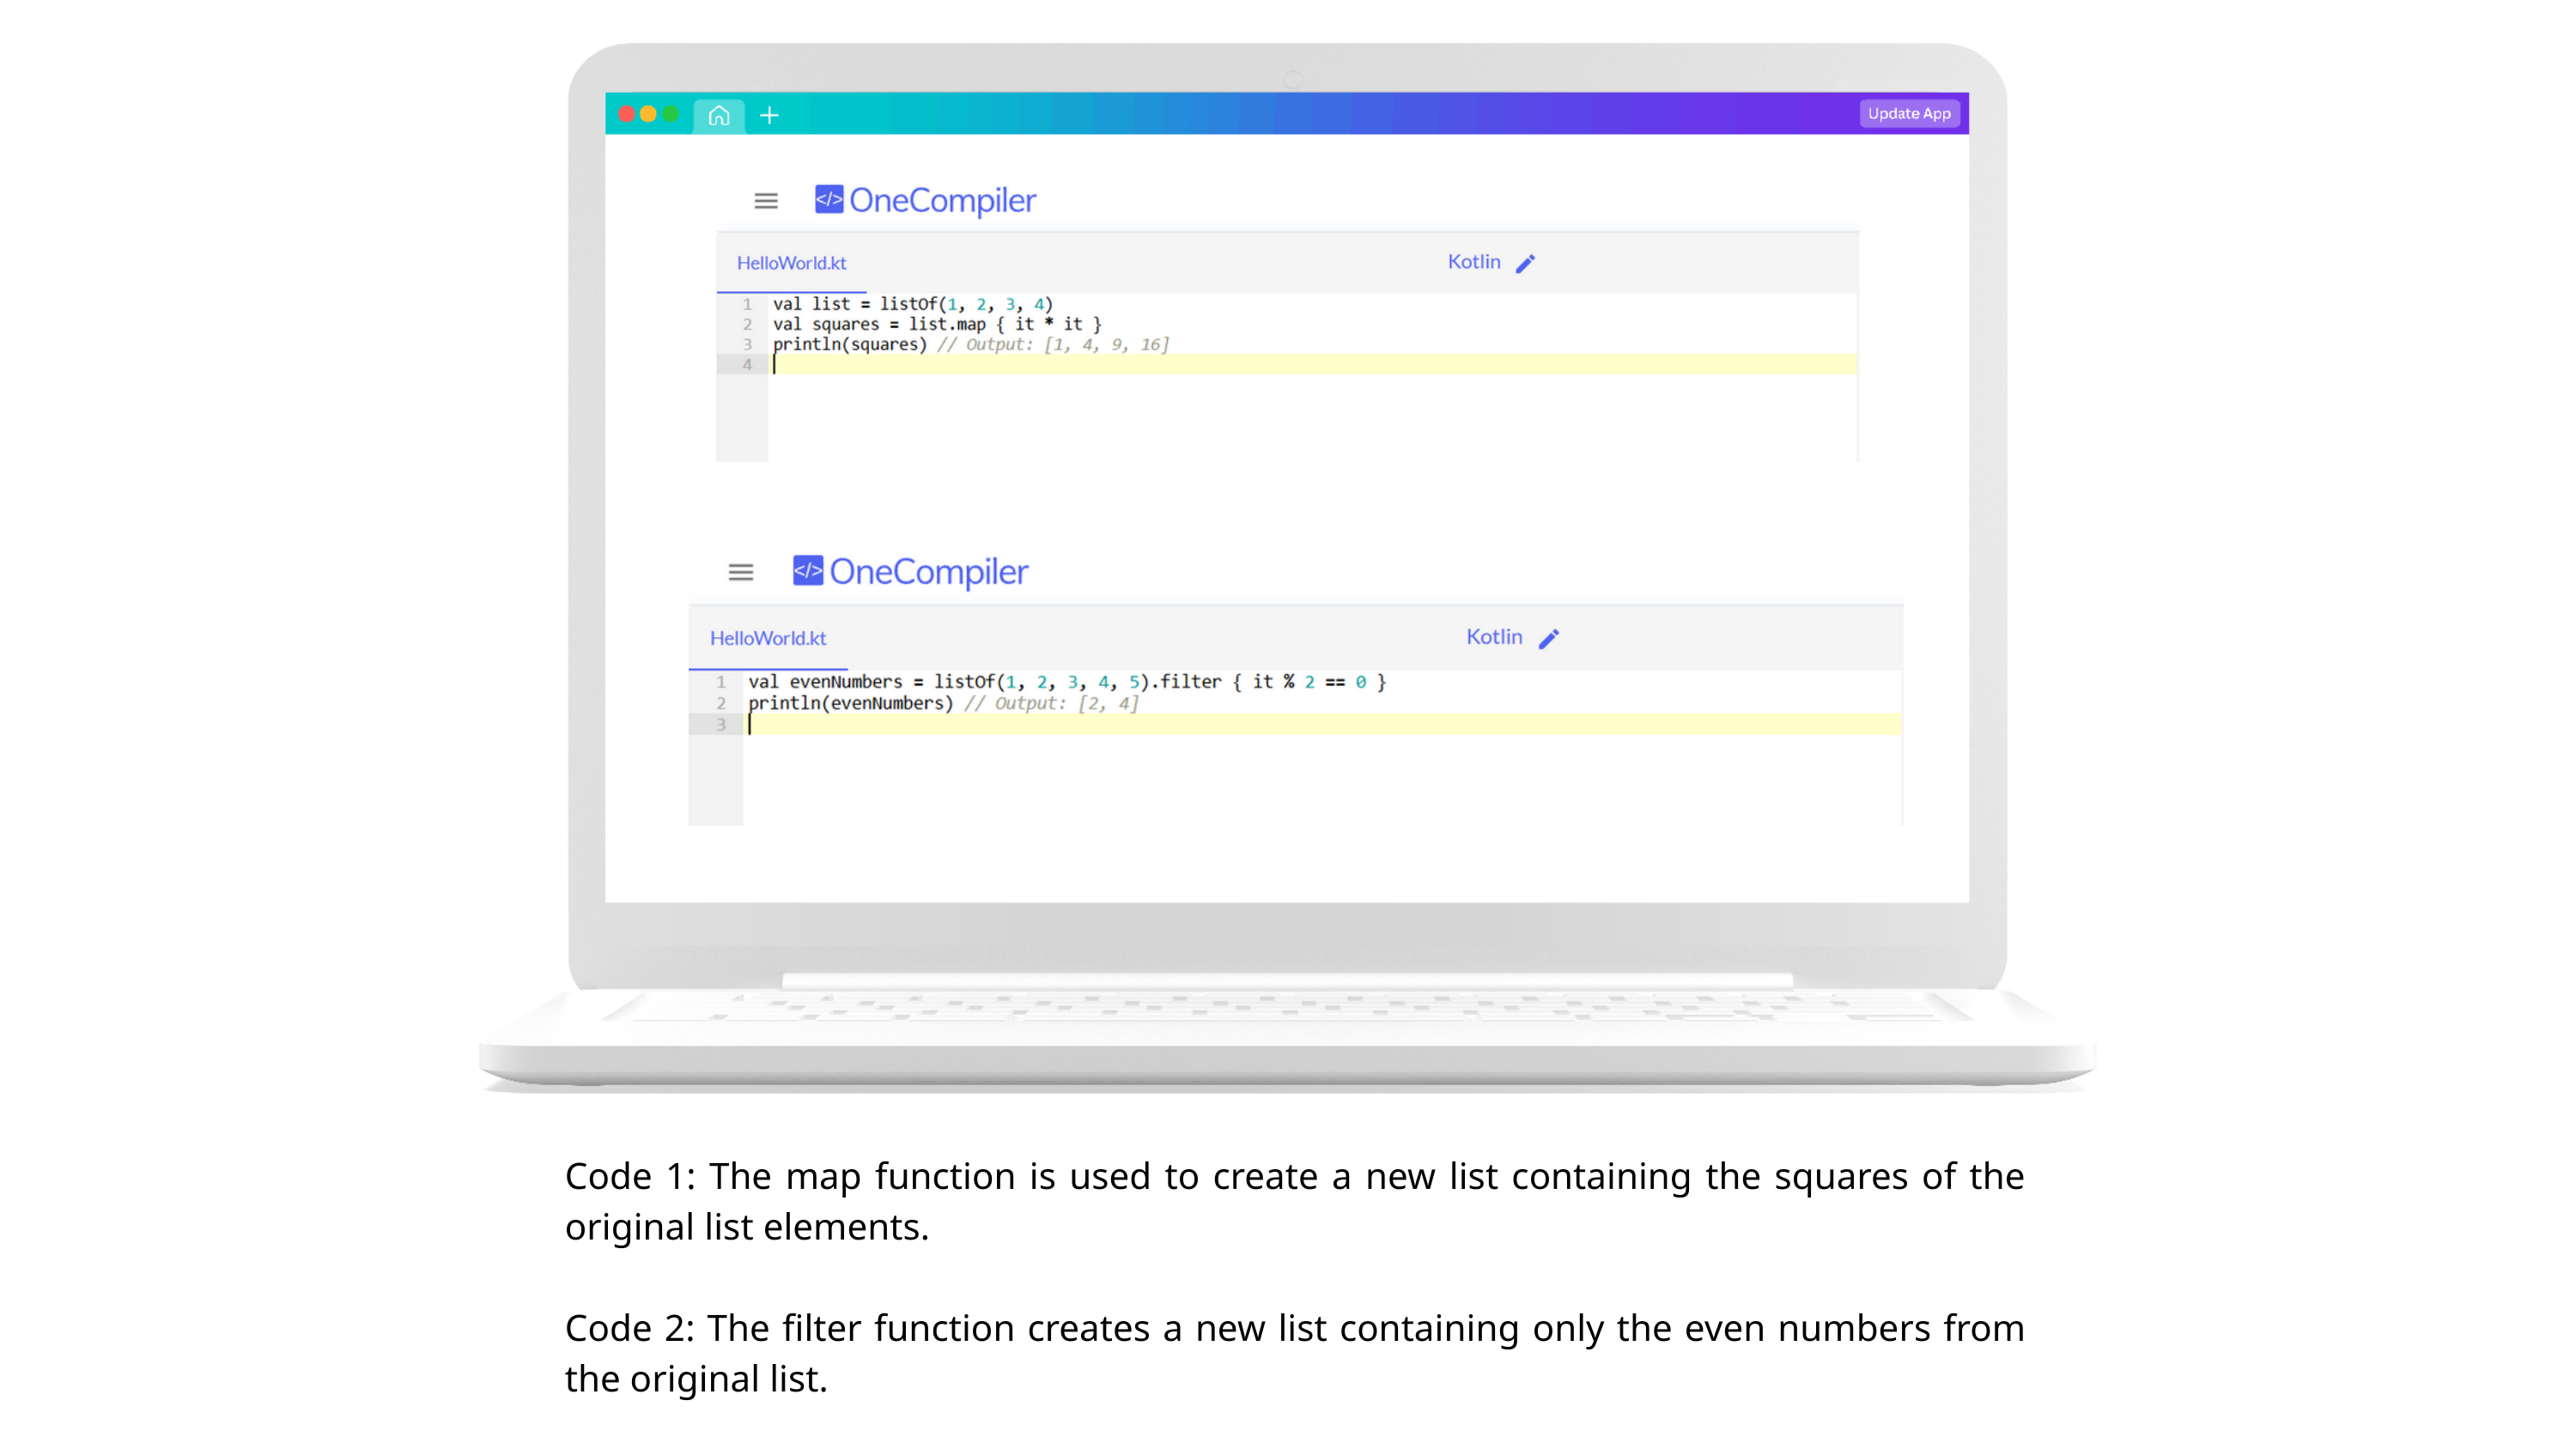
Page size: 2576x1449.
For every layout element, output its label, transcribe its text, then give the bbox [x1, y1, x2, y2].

text_box [478, 43, 2098, 1094]
text_box [716, 171, 1860, 462]
text_box Code 1: The map function is used to create a new list containing the squares of the original list elements. Code 2: The filter function creates a new list containing only the even numbers from the original list. [564, 1145, 2027, 1399]
text_box [688, 543, 1904, 827]
